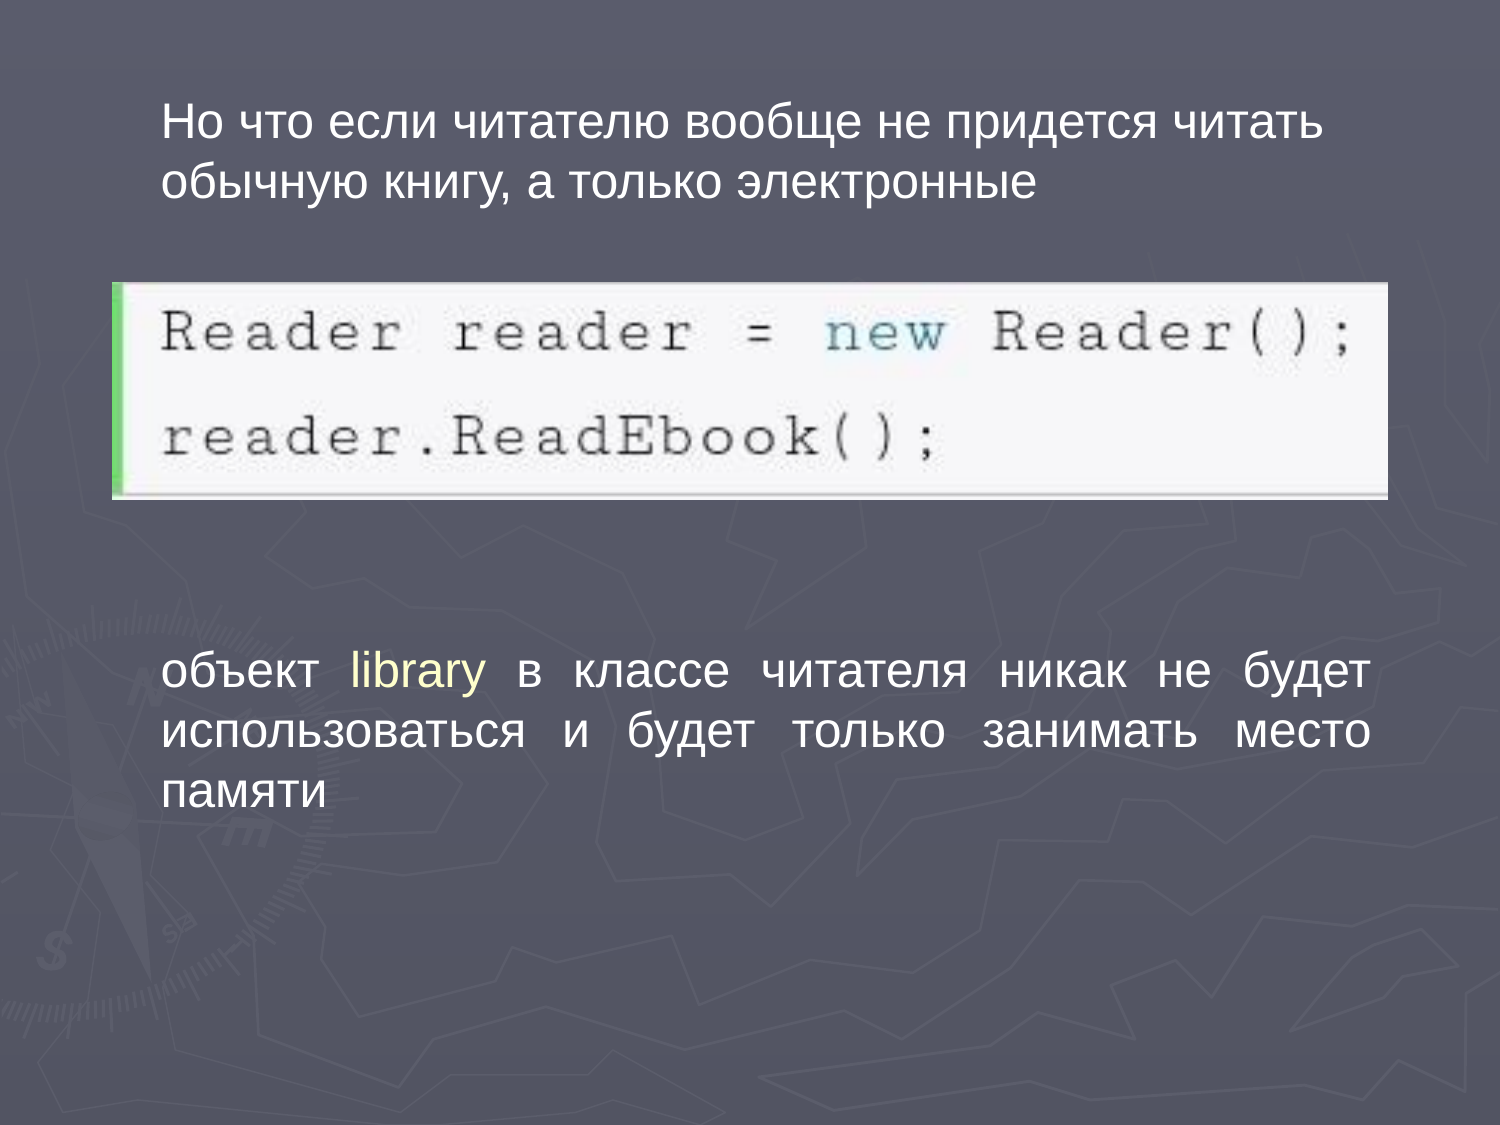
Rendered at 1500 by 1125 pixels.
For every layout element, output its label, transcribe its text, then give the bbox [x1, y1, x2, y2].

text_box объект library в классе читателя никак не будет использоваться и будет только занимать место памяти [145, 622, 1388, 833]
text_box Но что если читателю вообще не придется читать обычную книгу, а только электронные [145, 73, 1420, 224]
picture [112, 282, 1388, 500]
